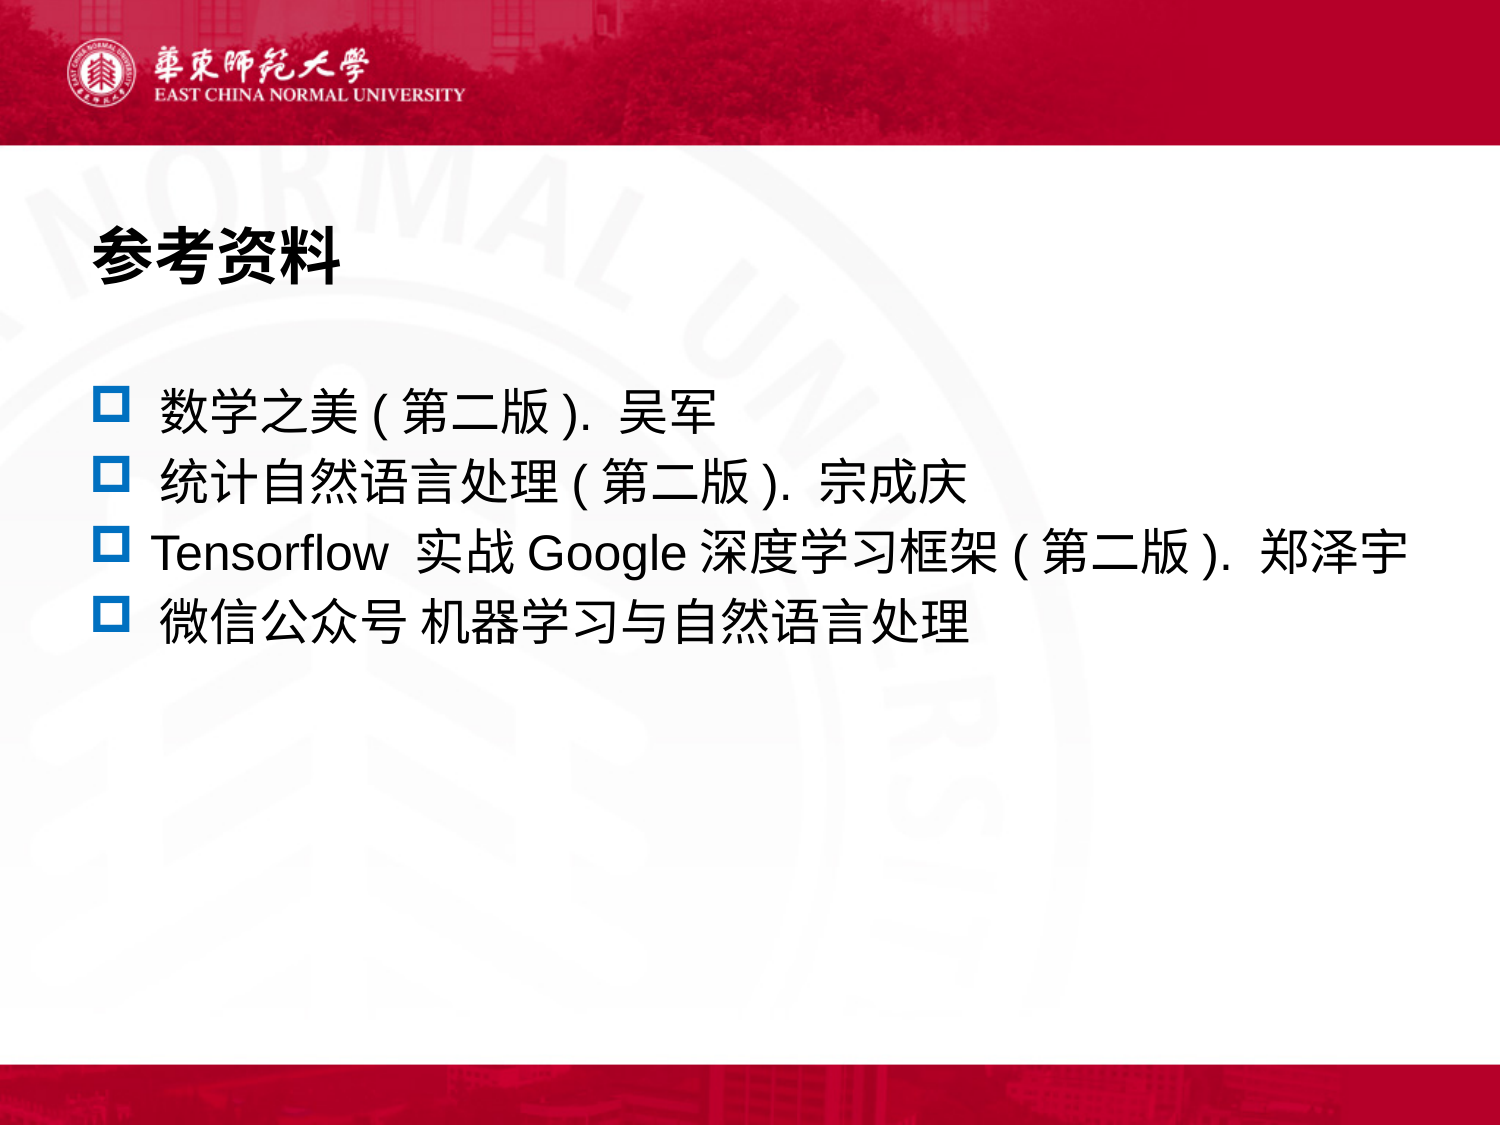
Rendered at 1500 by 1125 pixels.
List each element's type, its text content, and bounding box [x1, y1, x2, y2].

list 数学之美(第二版). 吴军 统计自然语言处理(第二版). 宗成庆 Tensorflow 实战Google深度学习框架(第二版). 郑泽宇 微信公众号 机器学习与自然语言处理 [74, 373, 1426, 1006]
picture [0, 0, 1500, 1125]
title 参考资料 [76, 160, 1428, 349]
